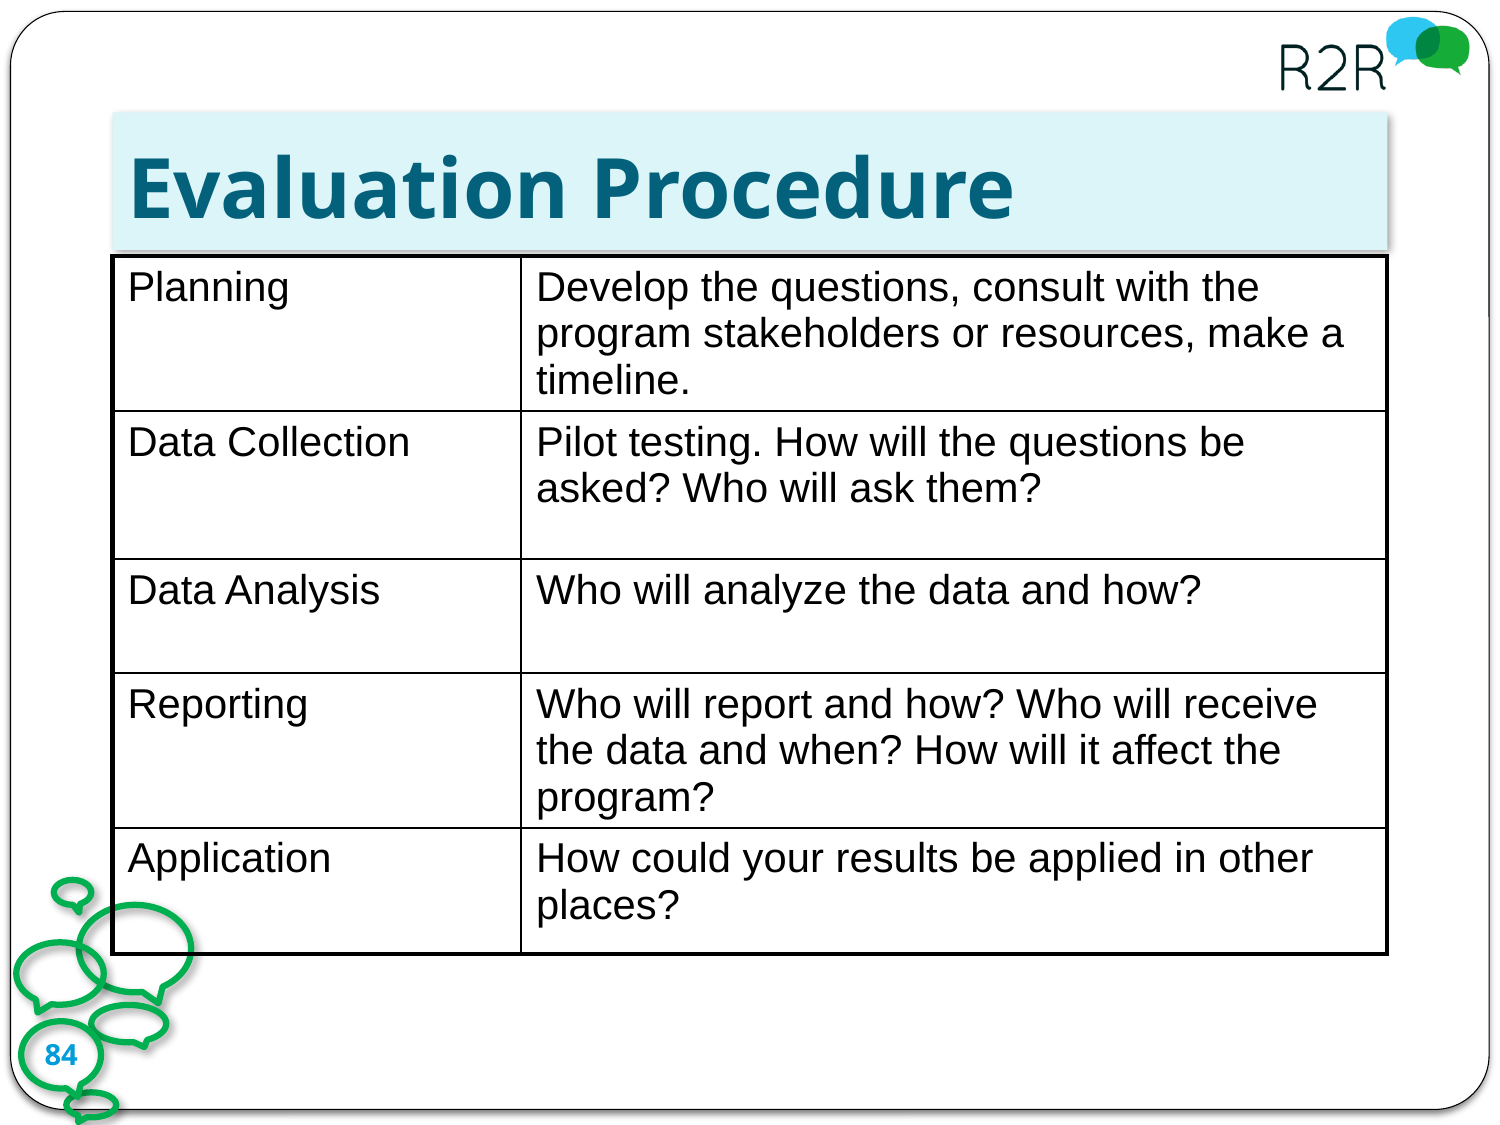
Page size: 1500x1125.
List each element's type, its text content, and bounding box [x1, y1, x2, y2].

table_cell How could your results be applied in other places? [522, 829, 1385, 952]
table_cell Data Collection [115, 412, 520, 558]
title Evaluation Procedure [112, 112, 1388, 250]
table_cell Pilot testing. How will the questions be asked? Who will ask them? [522, 412, 1385, 558]
table_cell Application [115, 829, 520, 952]
picture [1275, 12, 1475, 100]
table_header Planning [115, 258, 520, 410]
table_cell Data Analysis [115, 560, 520, 672]
table_cell Reporting [115, 674, 520, 827]
table_header Develop the questions, consult with the program stakeholders or resources, make a timeline. [522, 258, 1385, 410]
slide_number 84 [23, 1018, 99, 1094]
table_cell Who will report and how? Who will receive the data and when? How will it affect the program? [522, 674, 1385, 827]
table_cell Who will analyze the data and how? [522, 560, 1385, 672]
